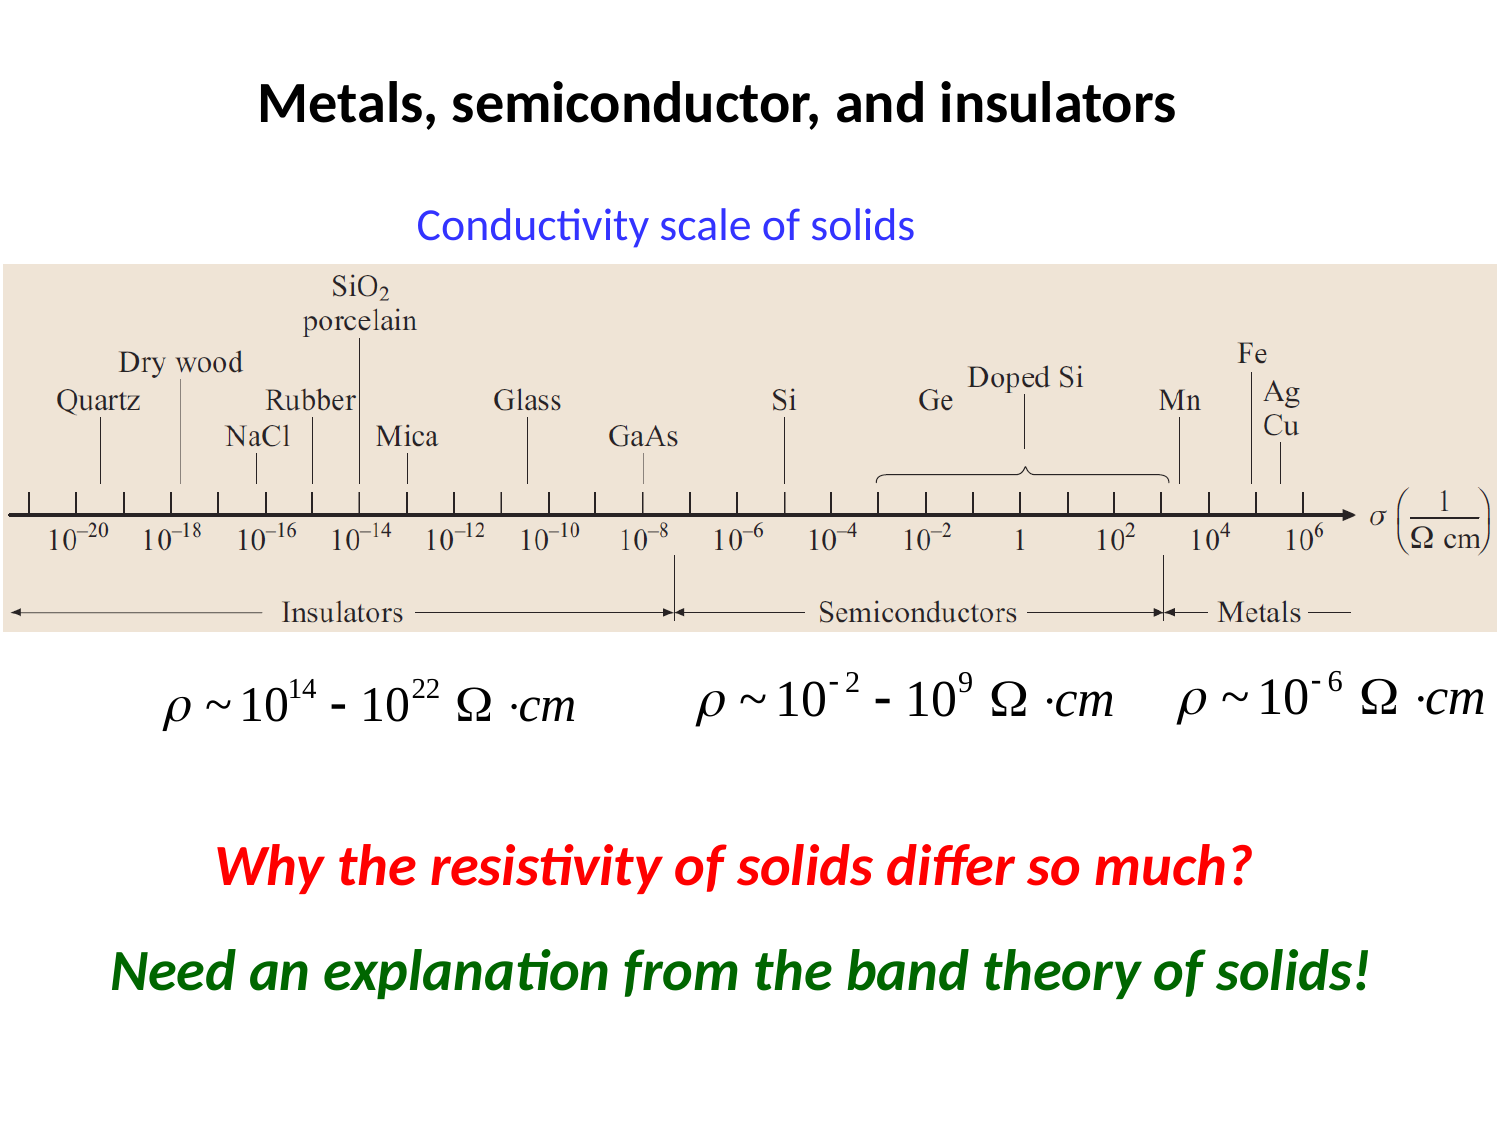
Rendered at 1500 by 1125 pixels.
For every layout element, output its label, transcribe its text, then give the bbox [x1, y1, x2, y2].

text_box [153, 667, 587, 743]
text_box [685, 659, 1124, 738]
text_box Conductivity scale of solids [401, 187, 931, 258]
text_box Metals, semiconductor, and insulators [114, 42, 1321, 142]
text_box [1166, 657, 1495, 737]
text_box Why the resistivity of solids differ so much? Need an explanation from the band theory of solids! [50, 784, 1432, 1010]
picture [3, 264, 1497, 632]
